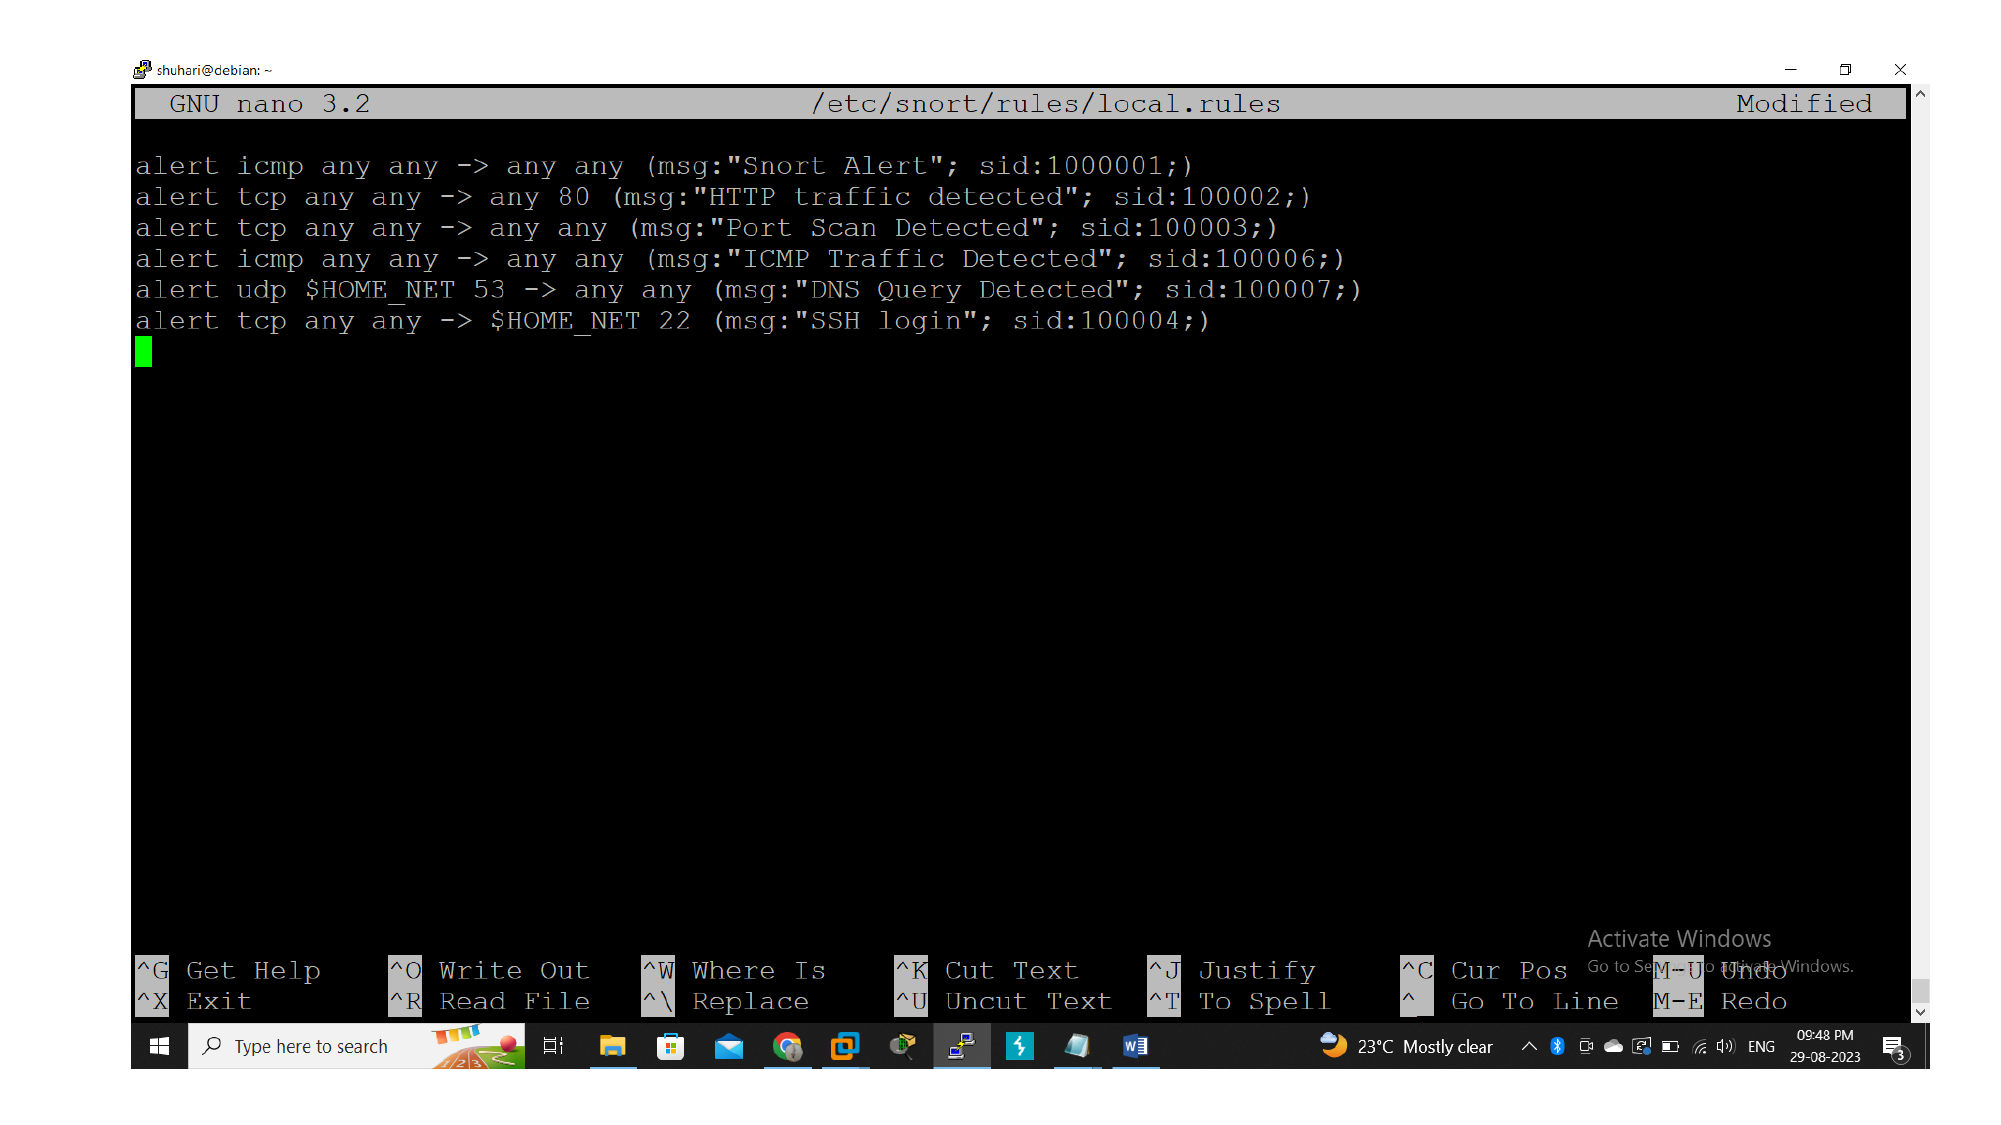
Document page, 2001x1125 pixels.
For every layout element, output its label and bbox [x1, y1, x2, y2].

picture [131, 56, 1930, 1069]
